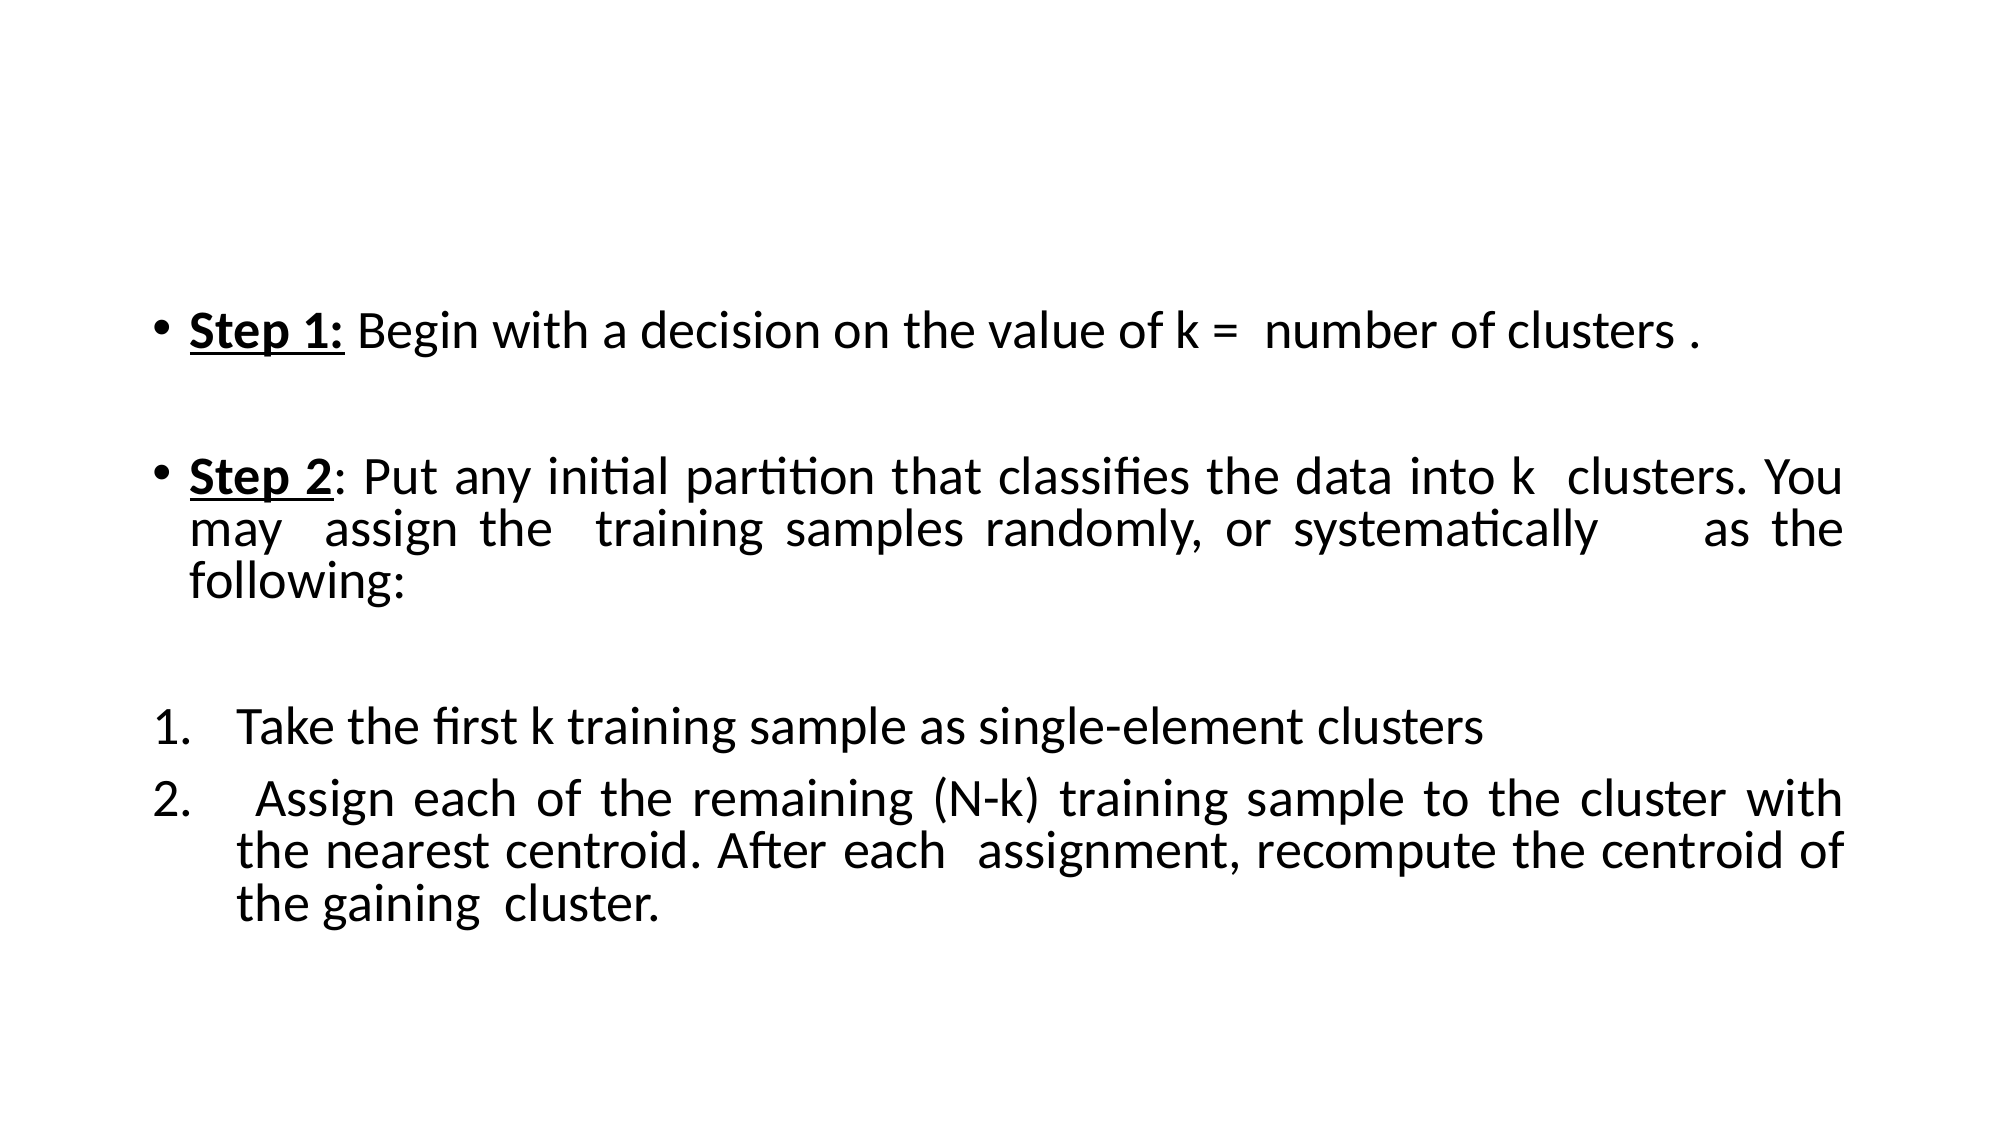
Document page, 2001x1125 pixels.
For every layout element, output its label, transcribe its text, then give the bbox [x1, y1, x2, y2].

list Step 1: Begin with a decision on the value of k = number of clusters . Step 2: Put any initial partition that classifies the data into k clusters. You may assign the training samples randomly, or systematically as the following: Take the first k training sample as single-element clusters Assign each of the remaining (N-k) training sample to the cluster with the nearest centroid. After each assignment, recompute the centroid of the gaining cluster. [137, 299, 1863, 1014]
